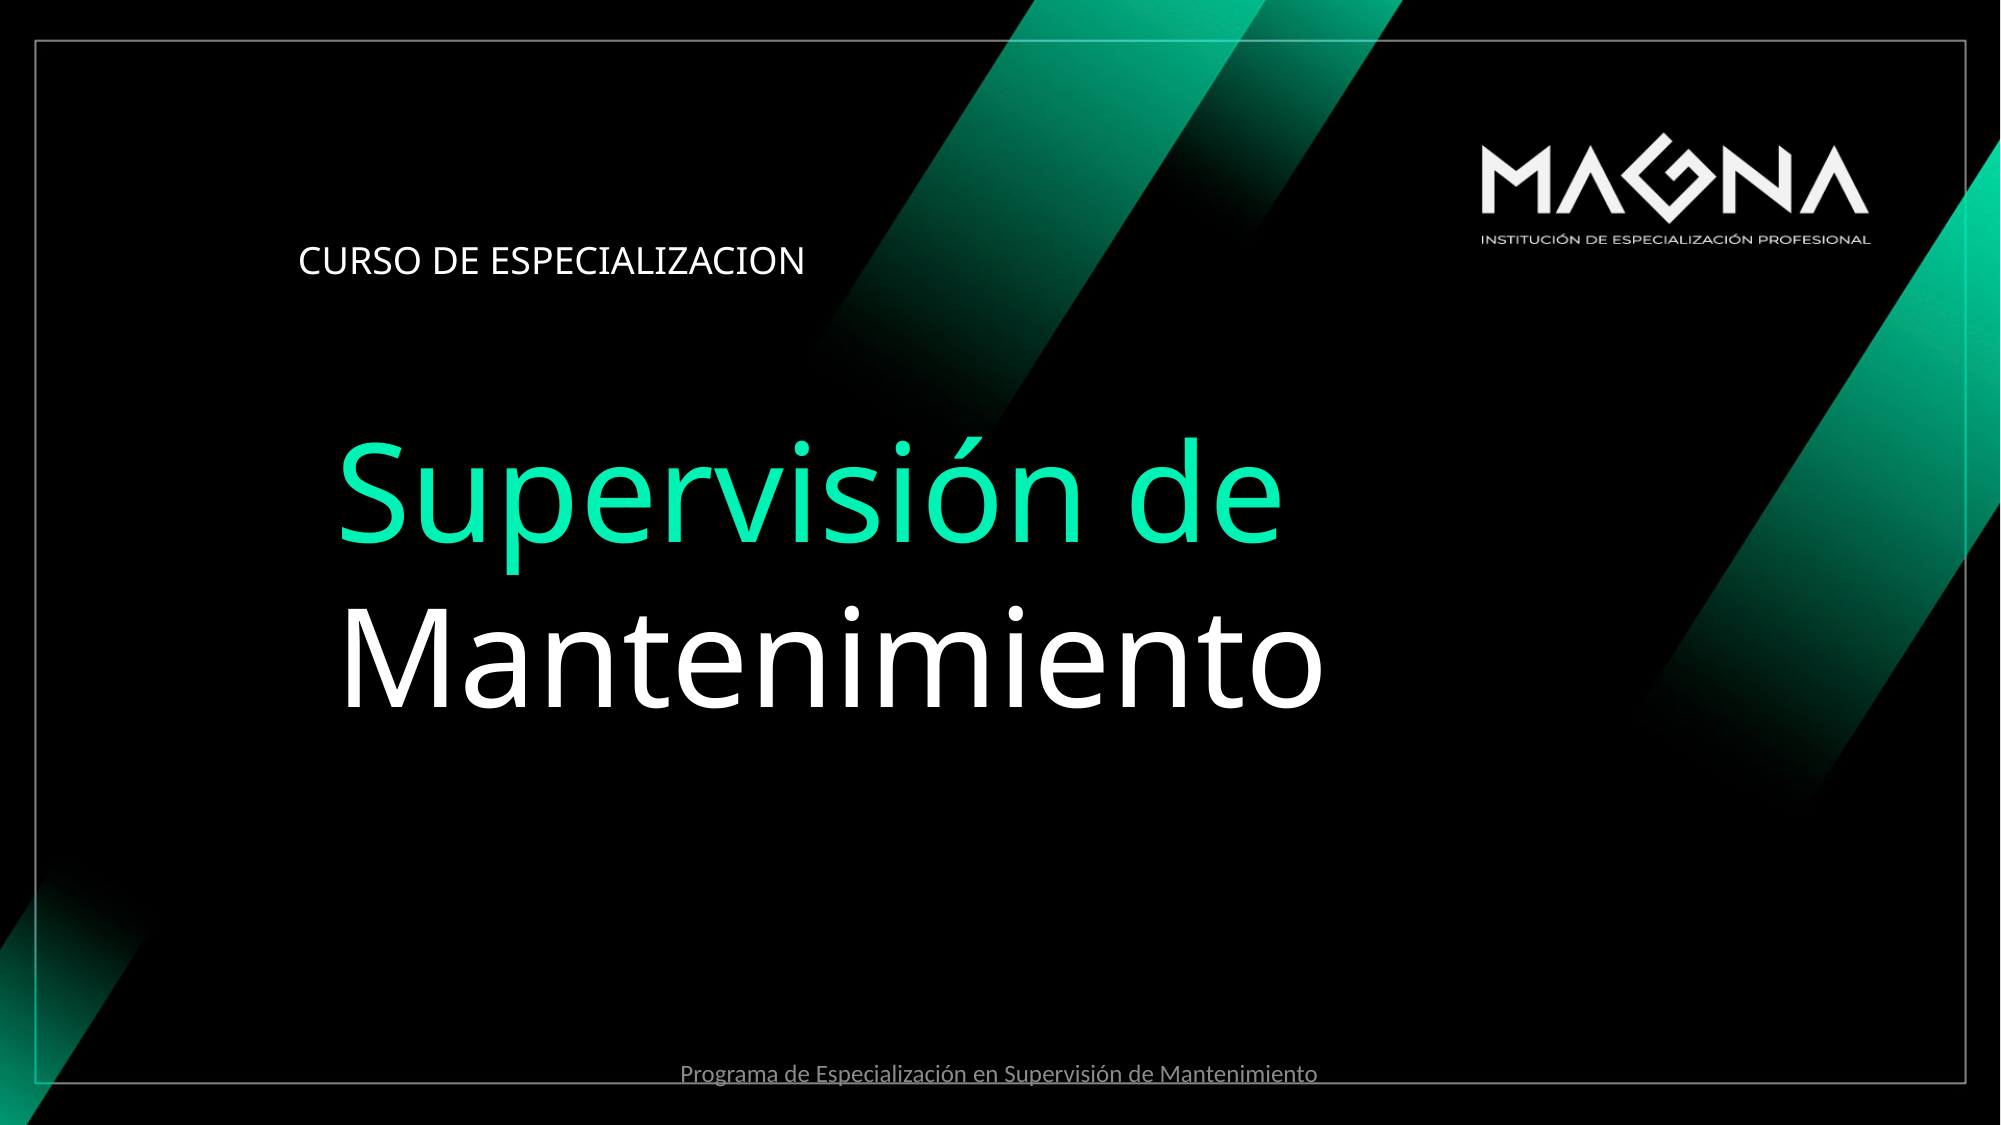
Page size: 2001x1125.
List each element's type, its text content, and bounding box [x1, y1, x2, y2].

text_box CURSO DE ESPECIALIZACION [283, 229, 909, 290]
picture [0, 0, 2001, 1125]
text_box Supervisión de Mantenimiento [320, 397, 1345, 743]
